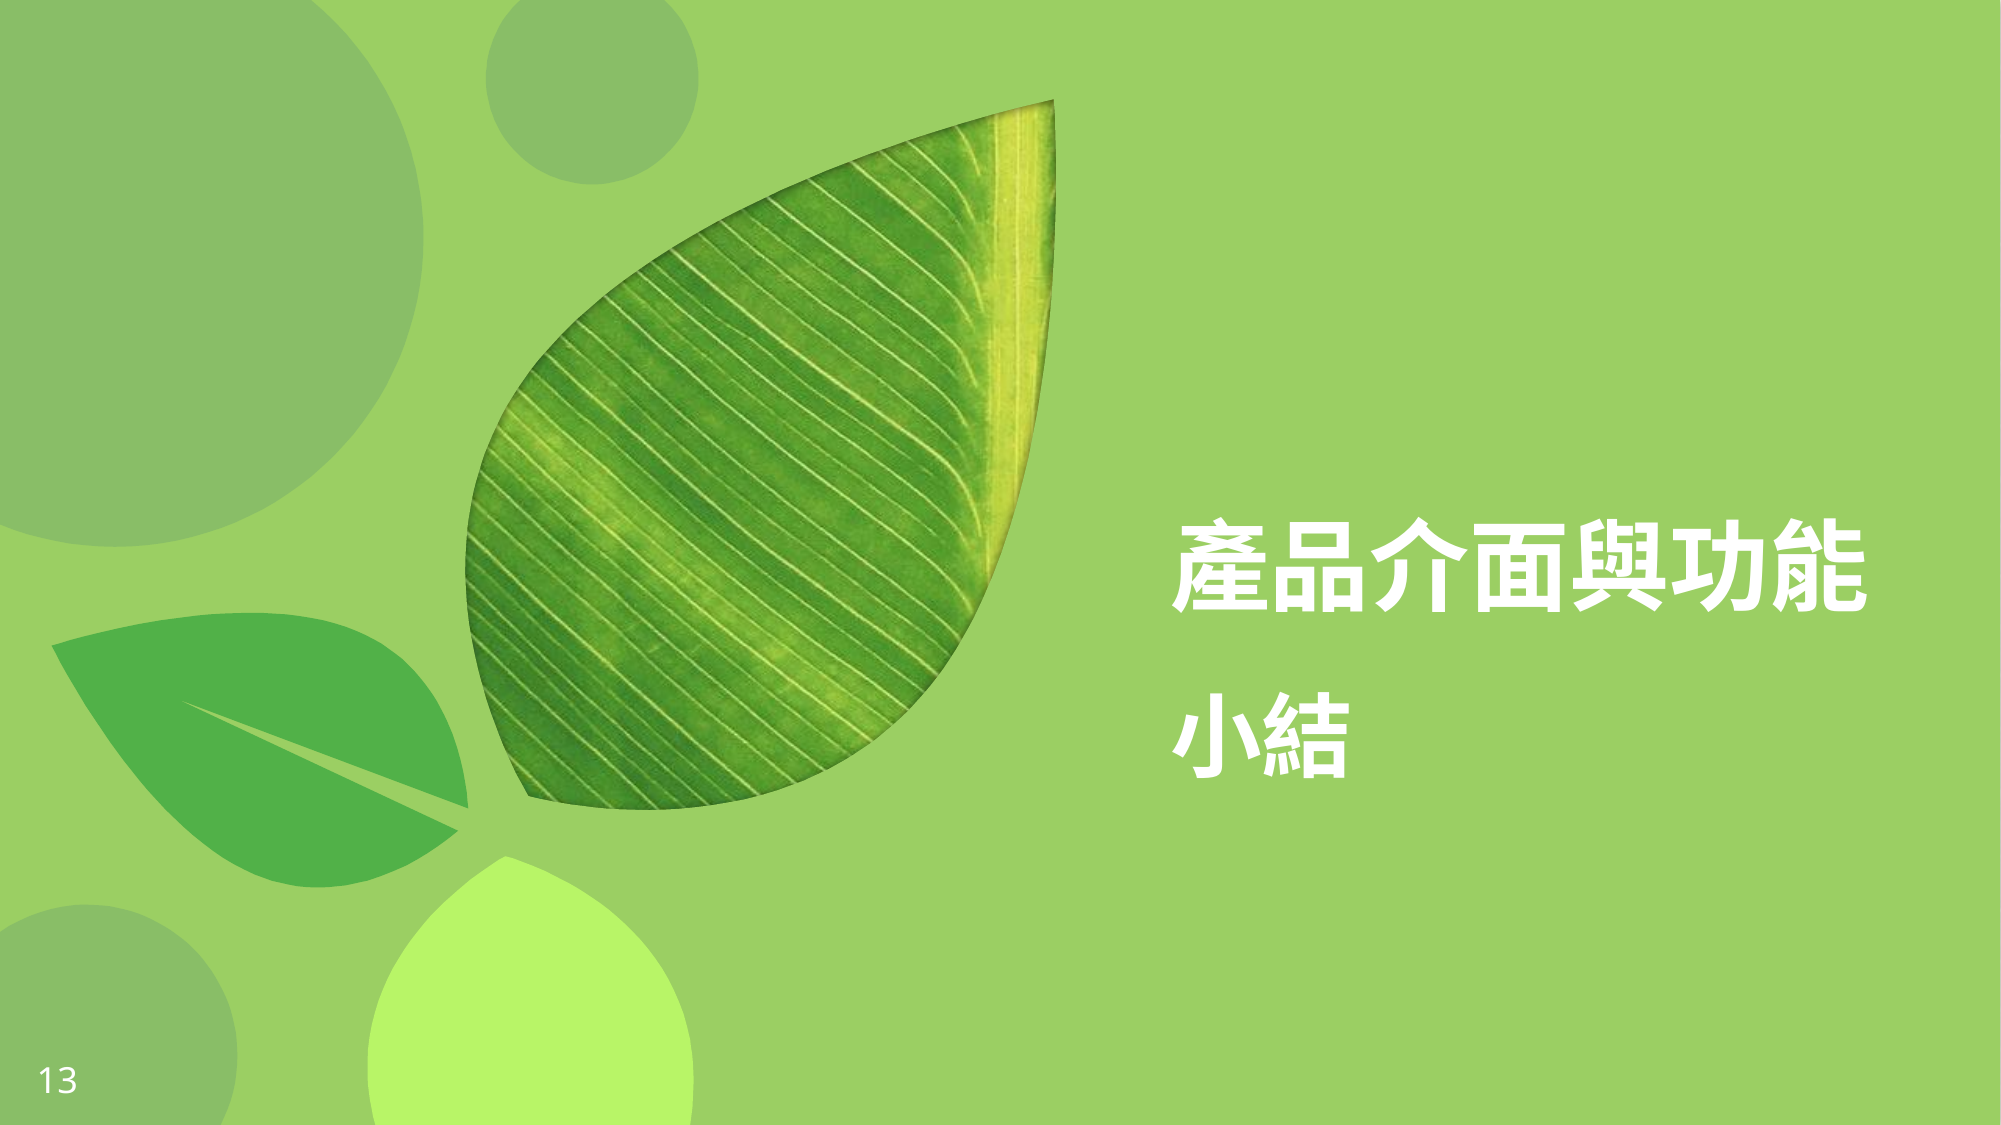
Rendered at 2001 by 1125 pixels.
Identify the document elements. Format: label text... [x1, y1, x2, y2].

picture [466, 100, 1056, 810]
title 產品介面與功能 小結 [1149, 423, 2000, 833]
text_box 13 [16, 1038, 137, 1125]
